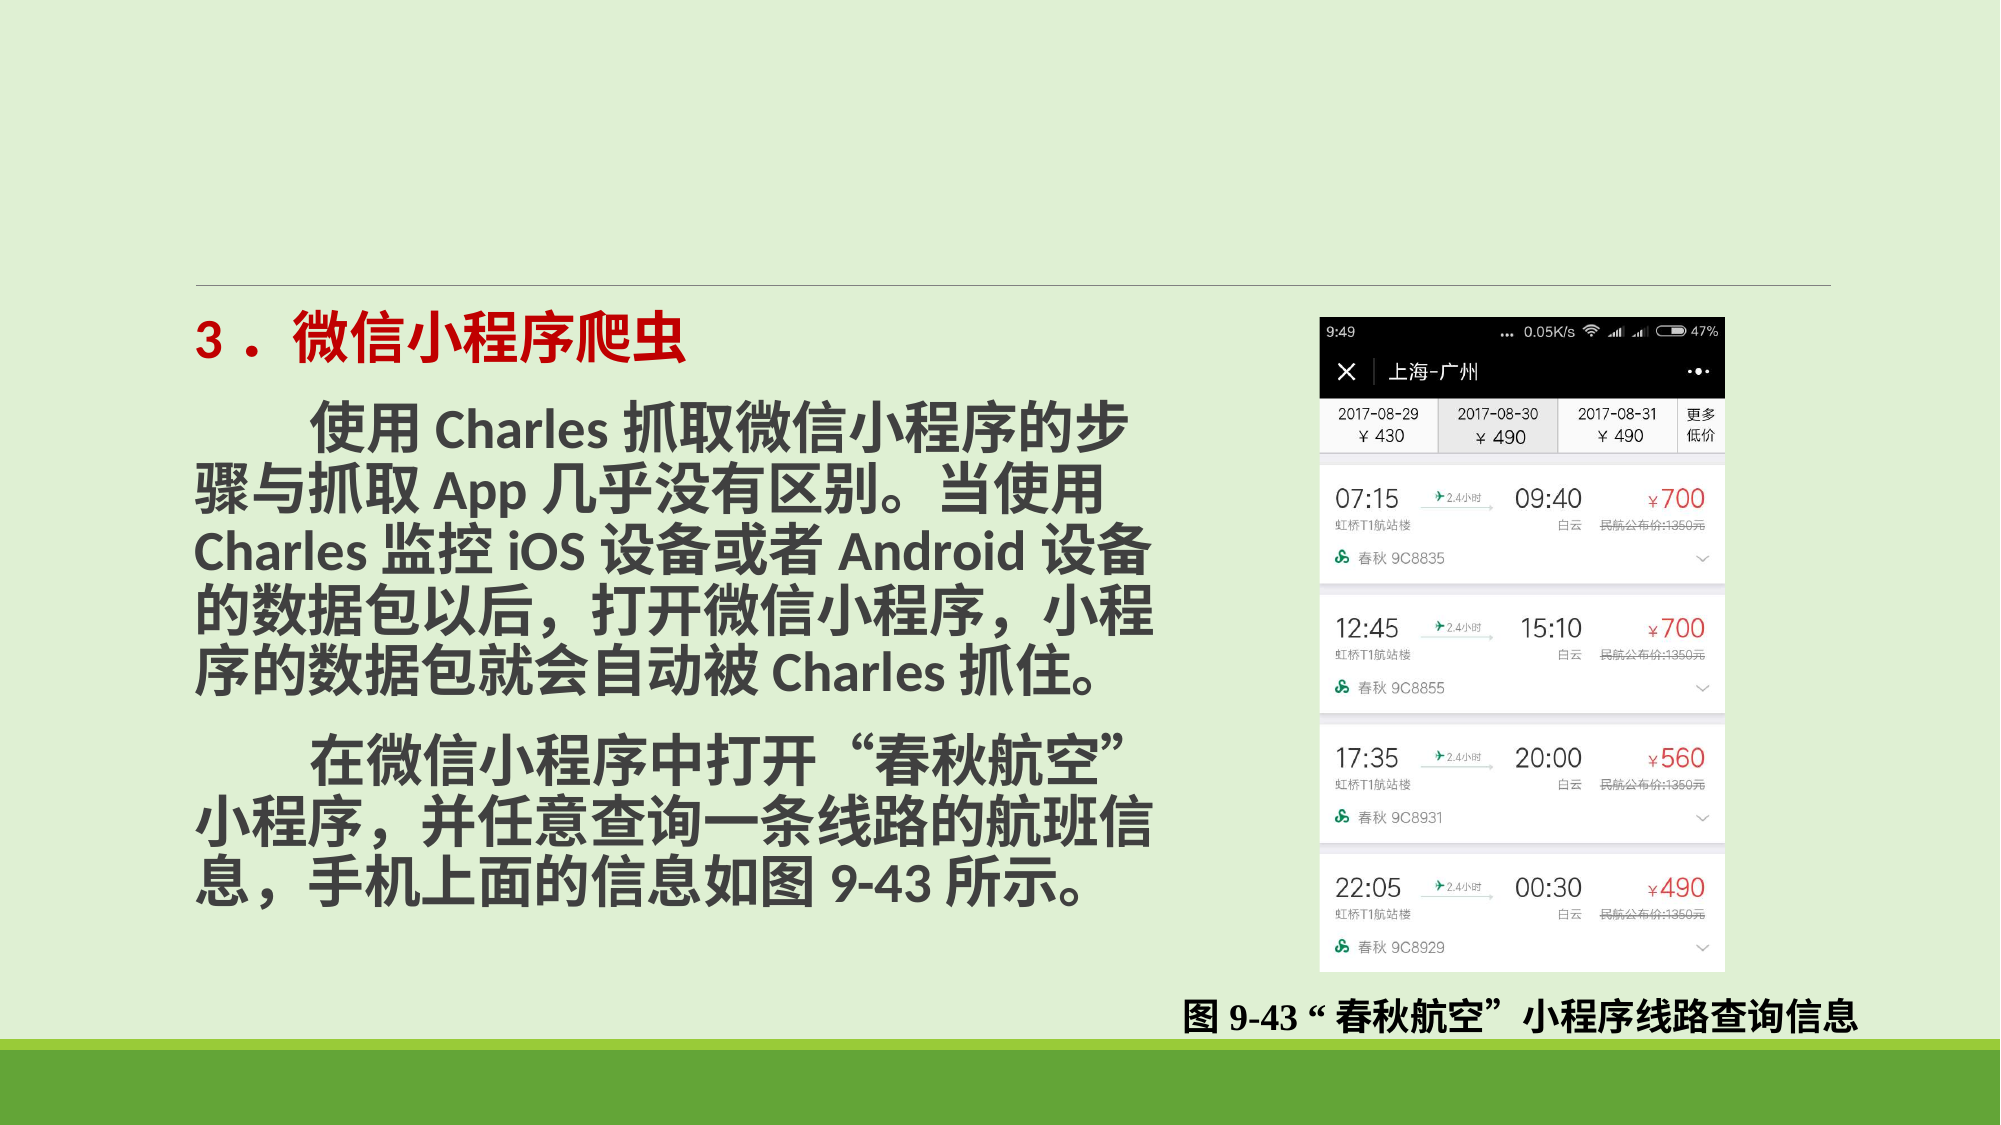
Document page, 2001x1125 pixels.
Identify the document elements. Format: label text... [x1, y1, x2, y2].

text_box 图9-43 “春秋航空”小程序线路查询信息 [1168, 985, 1876, 1046]
list 3．微信小程序爬虫 使用Charles抓取微信小程序的步骤与抓取App几乎没有区别。当使用Charles监控iOS设备或者Android设备的数据包以后，打开微信小程序，小程序的数据包就会自动被Charles抓住。 在微信小程序中打开“春秋航空”小程序，并任意查询一条线路的航班信息，手机上面的信息如图9-43所示。 [180, 302, 1165, 963]
picture [1319, 316, 1726, 973]
